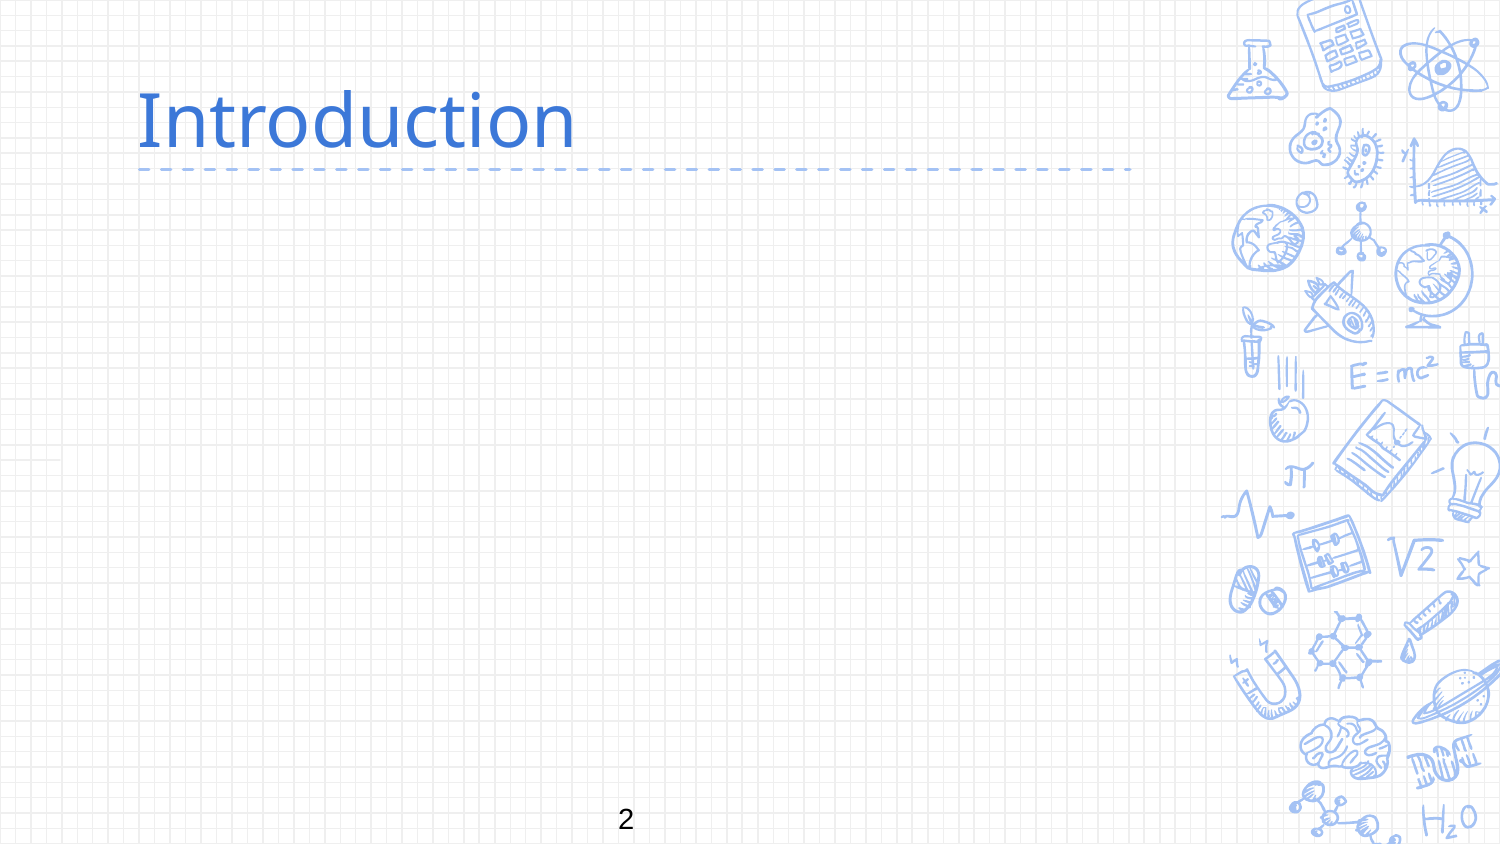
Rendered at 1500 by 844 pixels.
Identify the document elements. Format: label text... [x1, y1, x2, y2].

title Introduction [122, 36, 1130, 178]
text_box 2 [603, 793, 650, 843]
